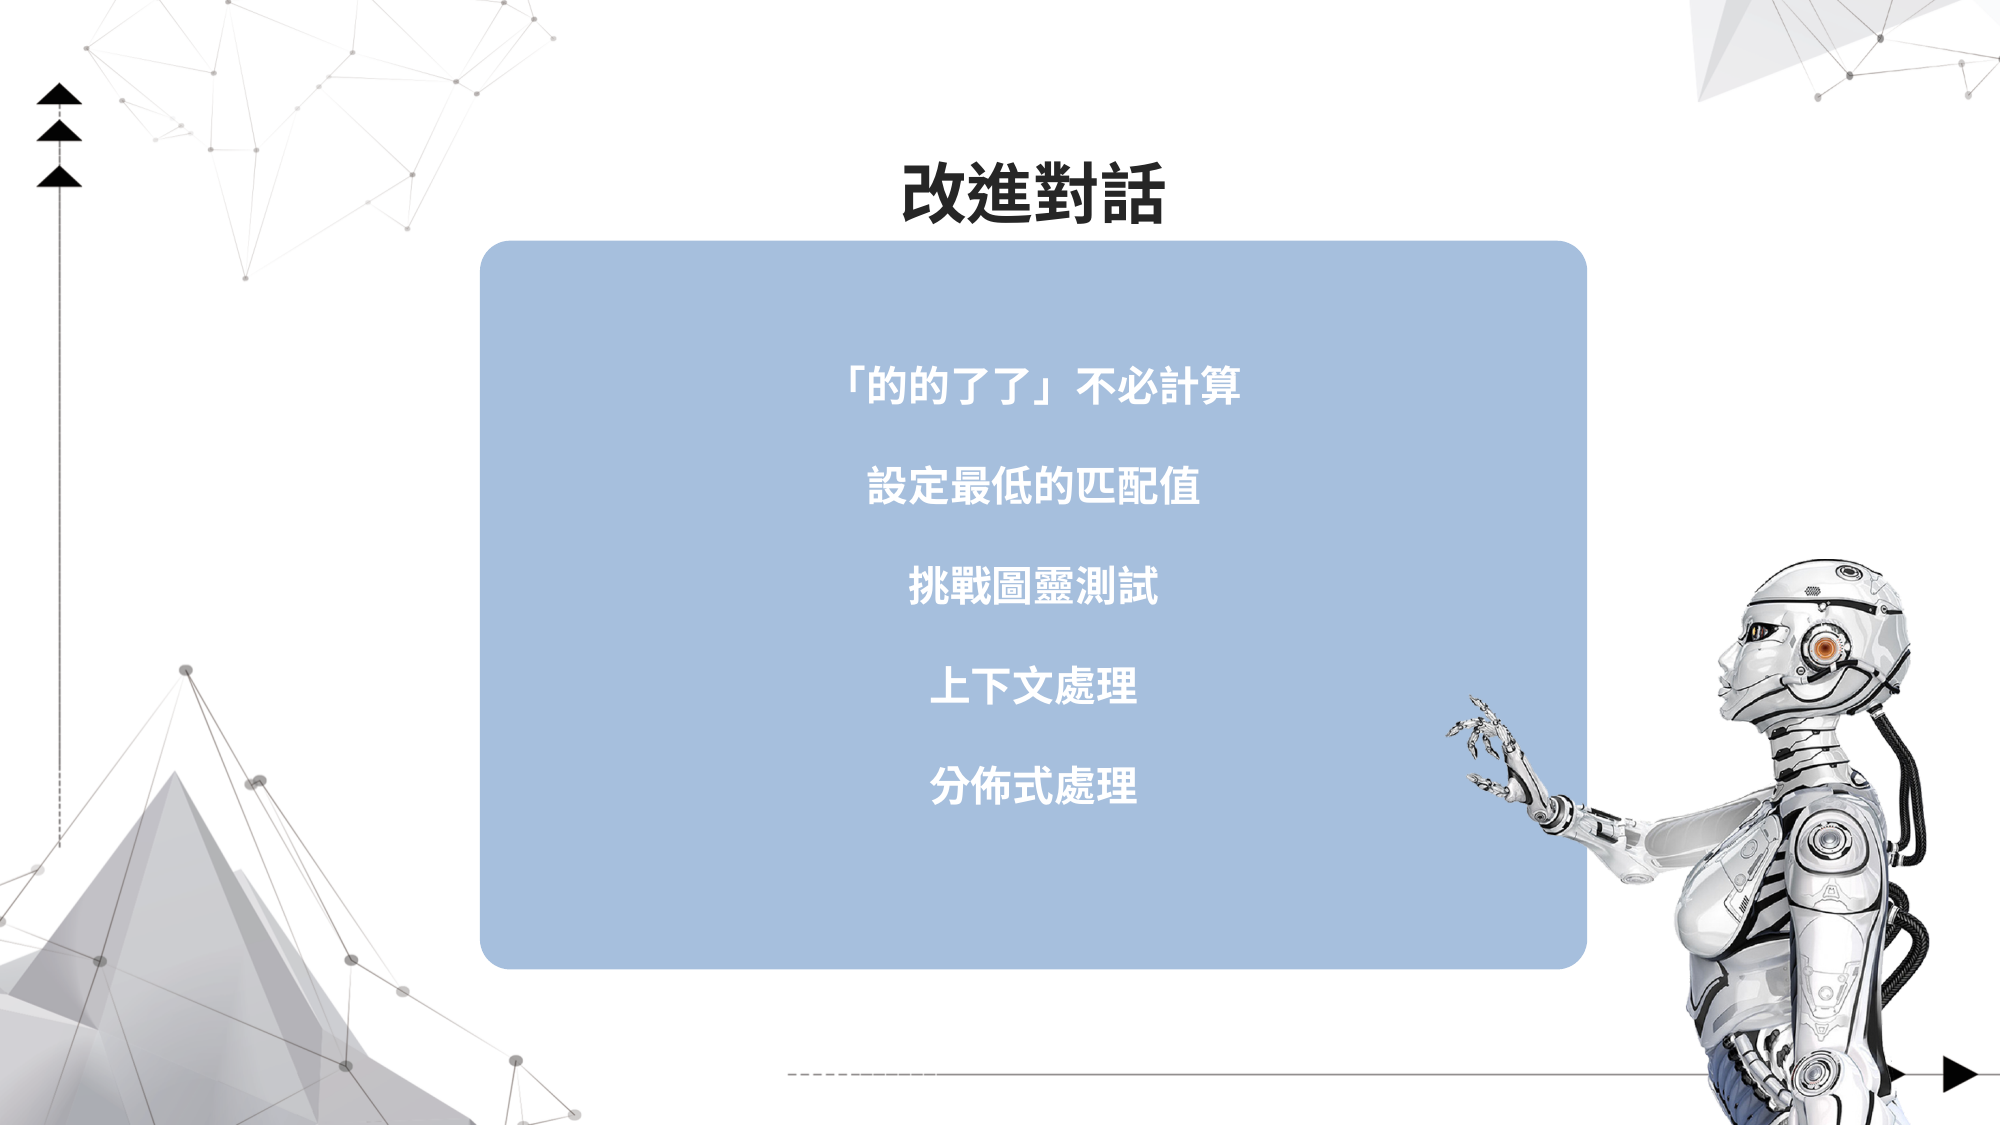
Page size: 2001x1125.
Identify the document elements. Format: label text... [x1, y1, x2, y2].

text_box 「的的了了」不必計算 設定最低的匹配值 挑戰圖靈測試 上下文處理 分佈式處理 [479, 240, 1588, 970]
picture [0, 0, 2000, 1125]
text_box 改進對話 [886, 144, 1181, 238]
